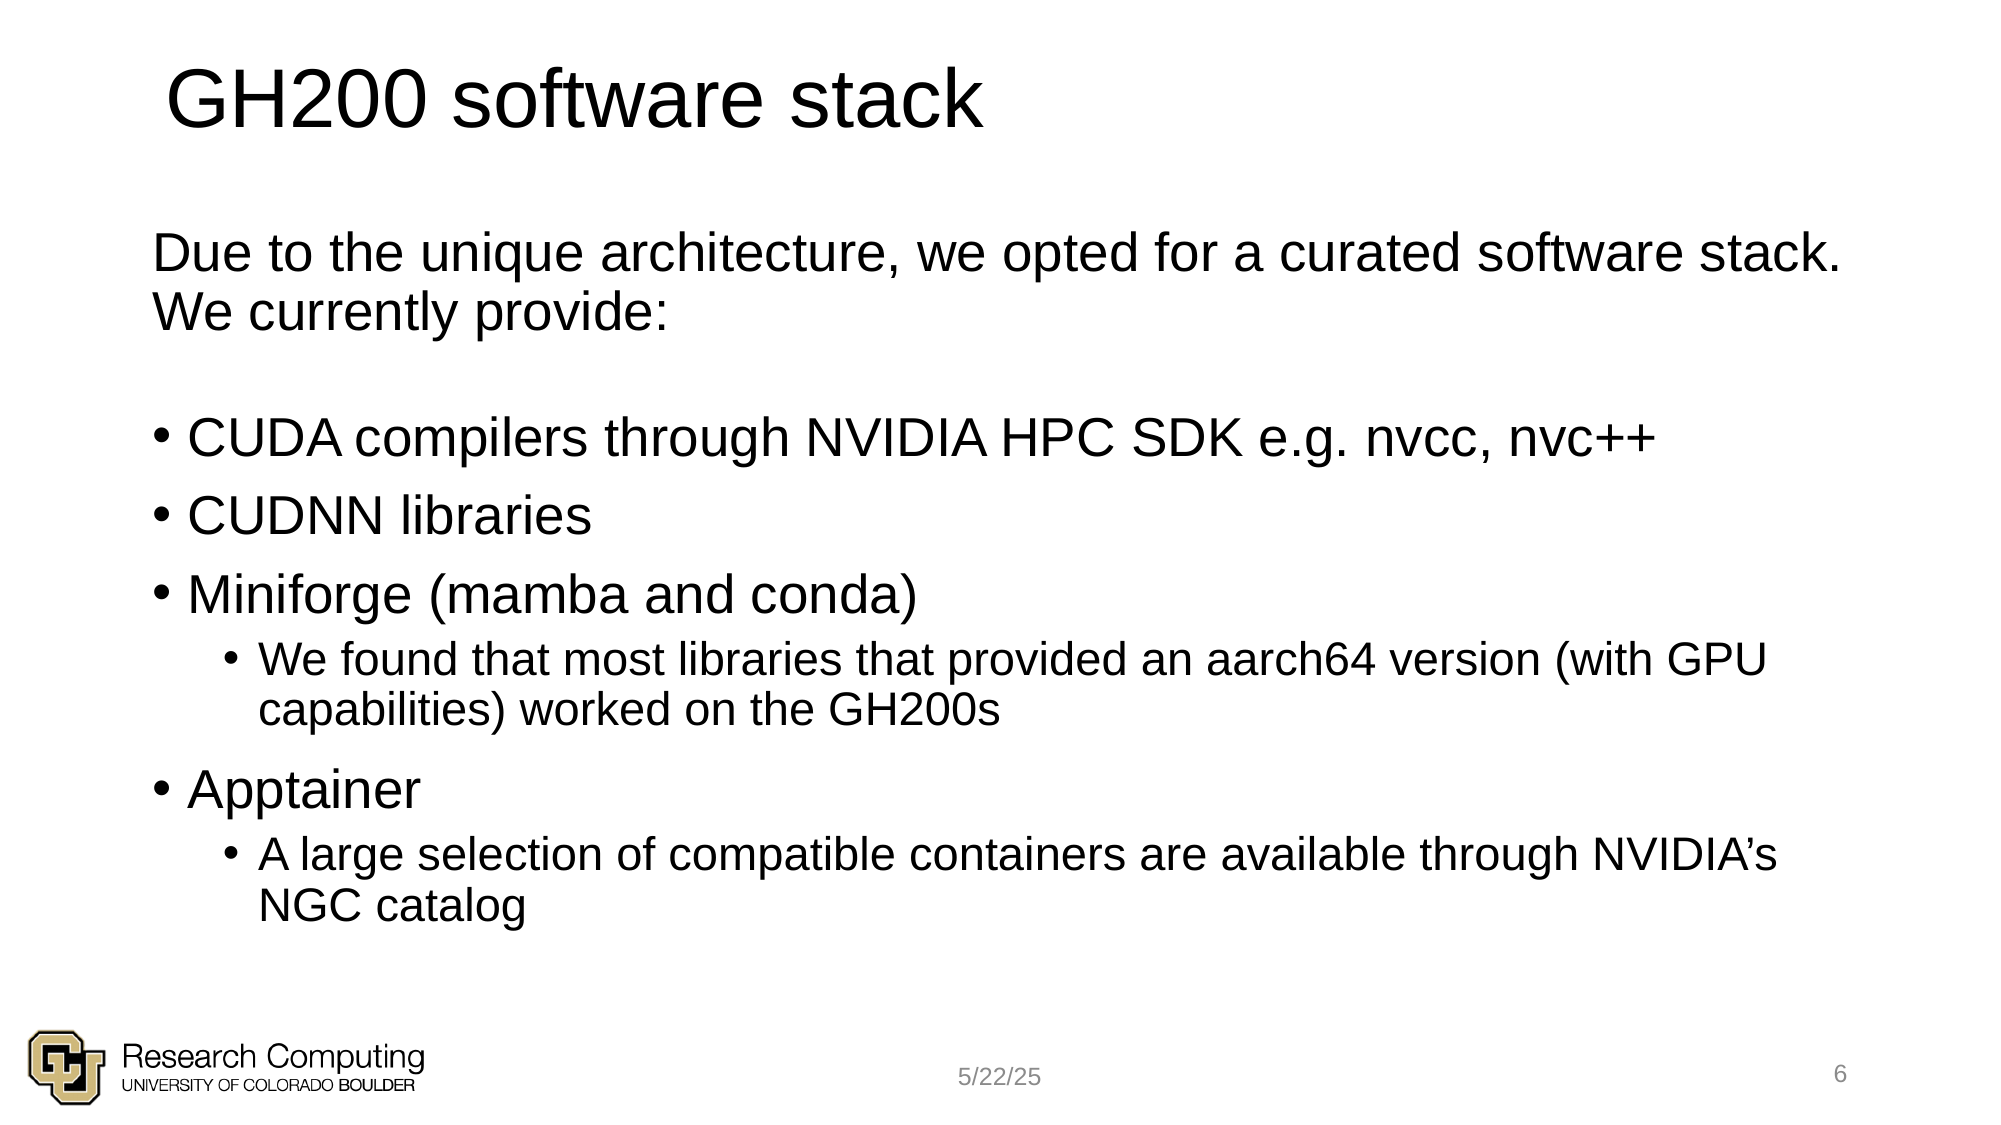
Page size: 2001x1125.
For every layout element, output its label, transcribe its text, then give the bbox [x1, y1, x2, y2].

list Due to the unique architecture, we opted for a curated software stack. We currently provide: CUDA compilers through NVIDIA HPC SDK e.g. nvcc, nvc++ CUDNN libraries Miniforge (mamba and conda) We found that most libraries that provided an aarch64 version (with GPU capabilities) worked on the GH200s Apptainer A large selection of compatible containers are available through NVIDIA’s NGC catalog [137, 216, 1863, 947]
slide_number 6 [1412, 1042, 1863, 1103]
picture [0, 1024, 775, 1121]
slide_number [774, 1045, 1225, 1105]
title GH200 software stack [150, 22, 1430, 180]
